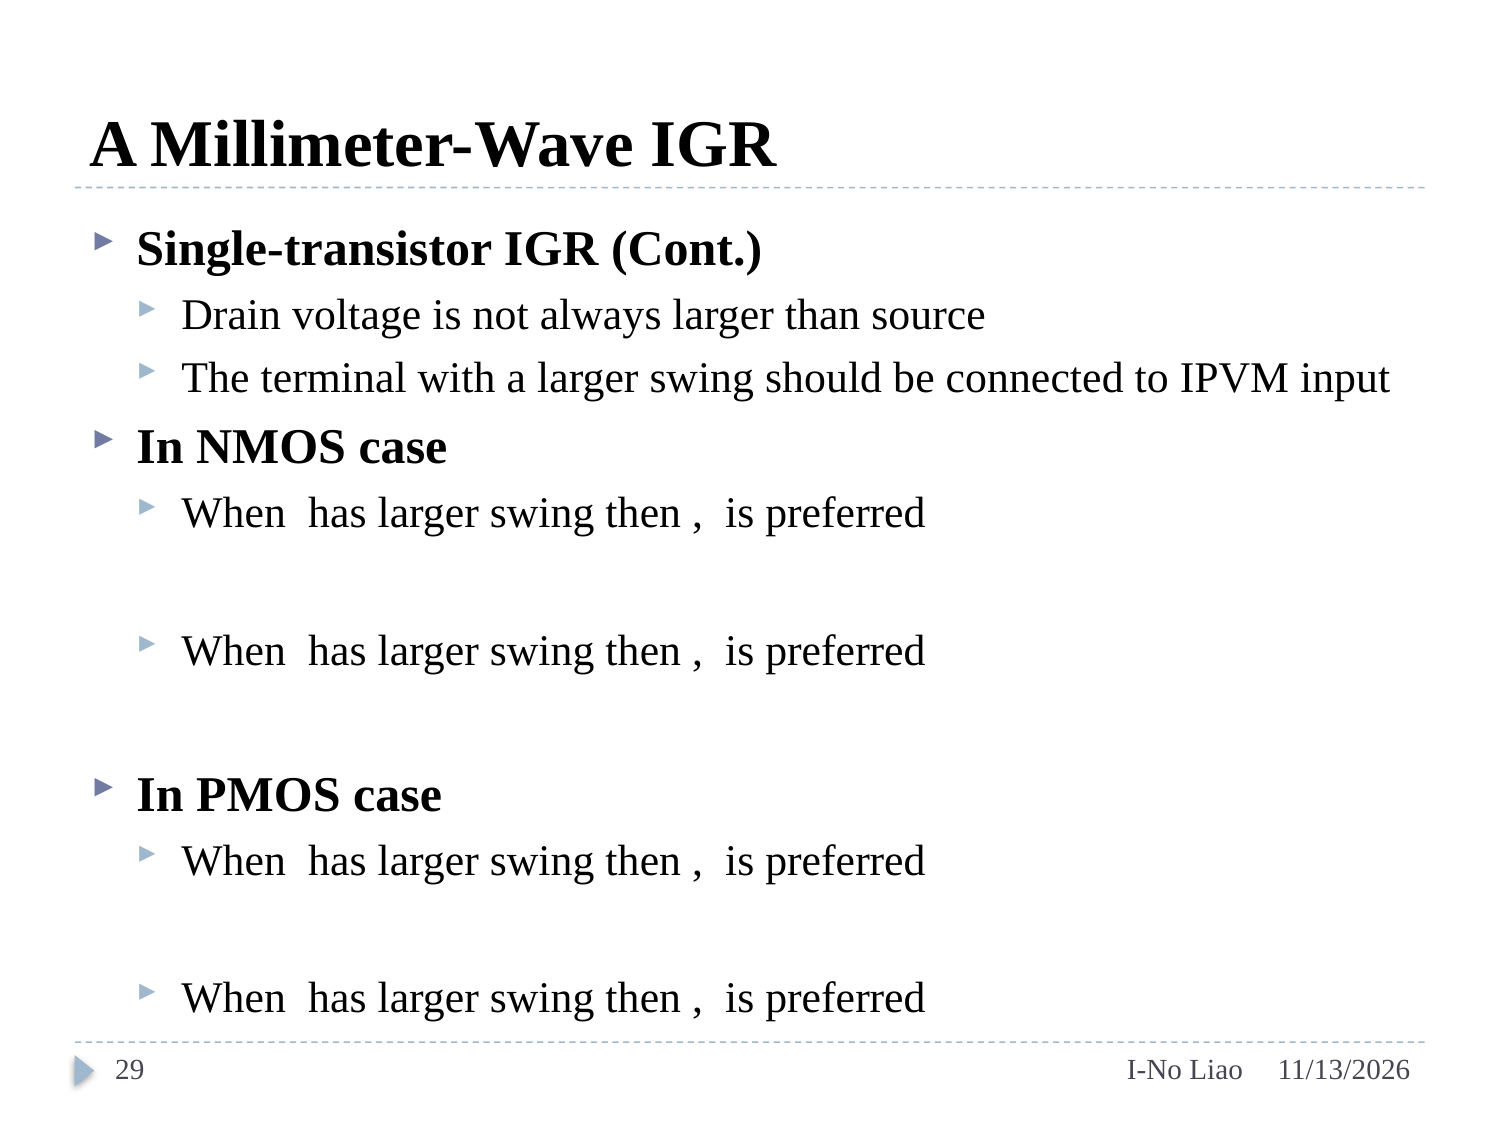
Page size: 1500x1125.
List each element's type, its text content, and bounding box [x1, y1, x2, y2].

slide_number 29 [100, 1042, 426, 1103]
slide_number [1258, 1042, 1426, 1103]
title A Millimeter-Wave IGR [75, 24, 1425, 188]
footer I-No Liao [682, 1042, 1258, 1103]
